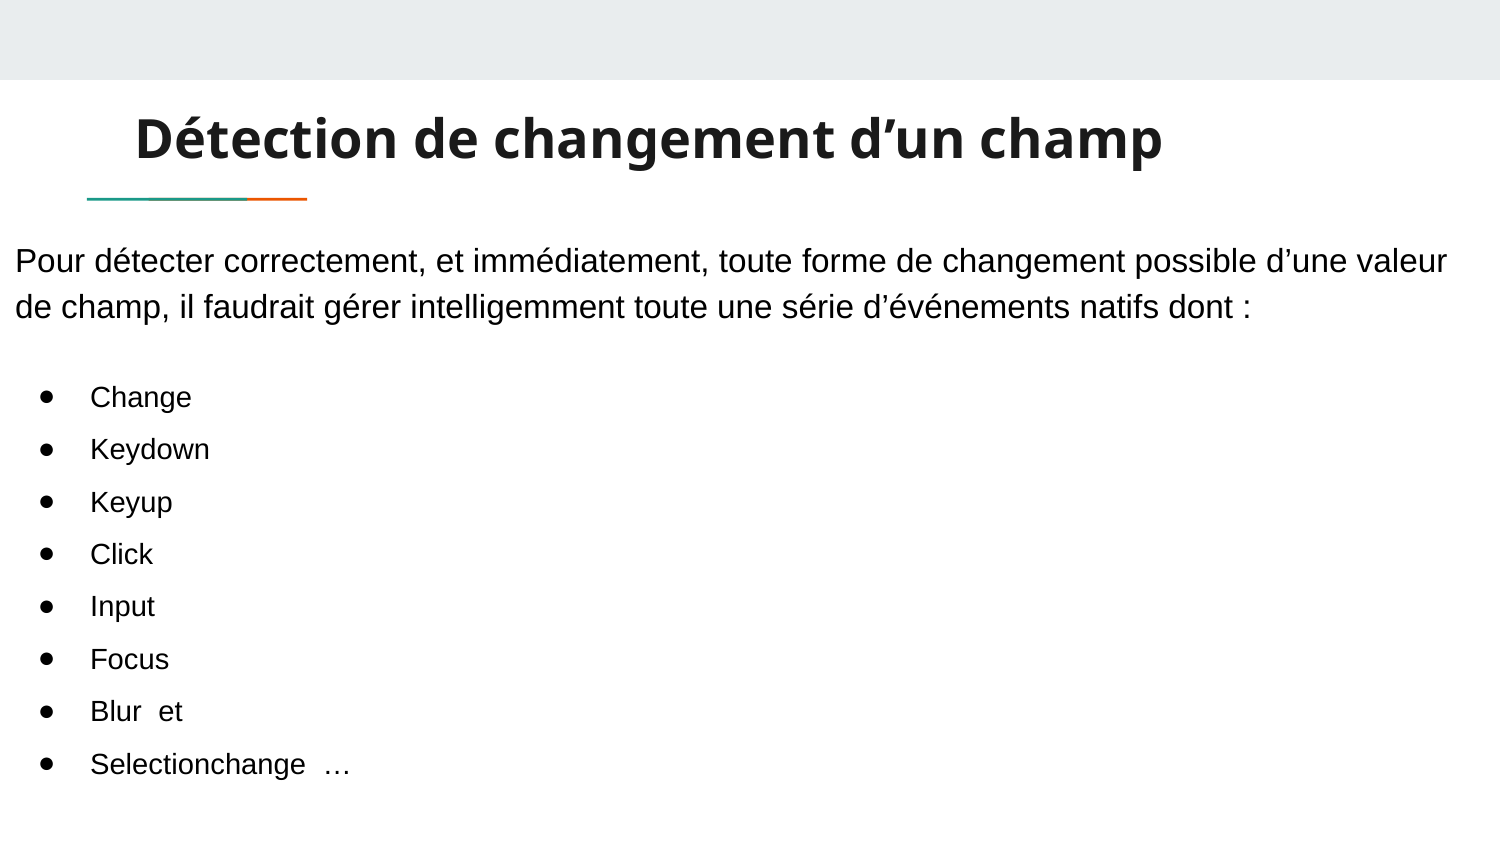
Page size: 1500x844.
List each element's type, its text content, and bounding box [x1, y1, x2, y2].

title Détection de changement d’un champ [119, 89, 1381, 178]
text_box Pour détecter correctement, et immédiatement, toute forme de changement possible d’une valeur de champ, il faudrait gérer intelligemment toute une série d’événements natifs dont : Change Keydown Keyup Click Input Focus Blur et Selectionchange … [0, 218, 1500, 793]
